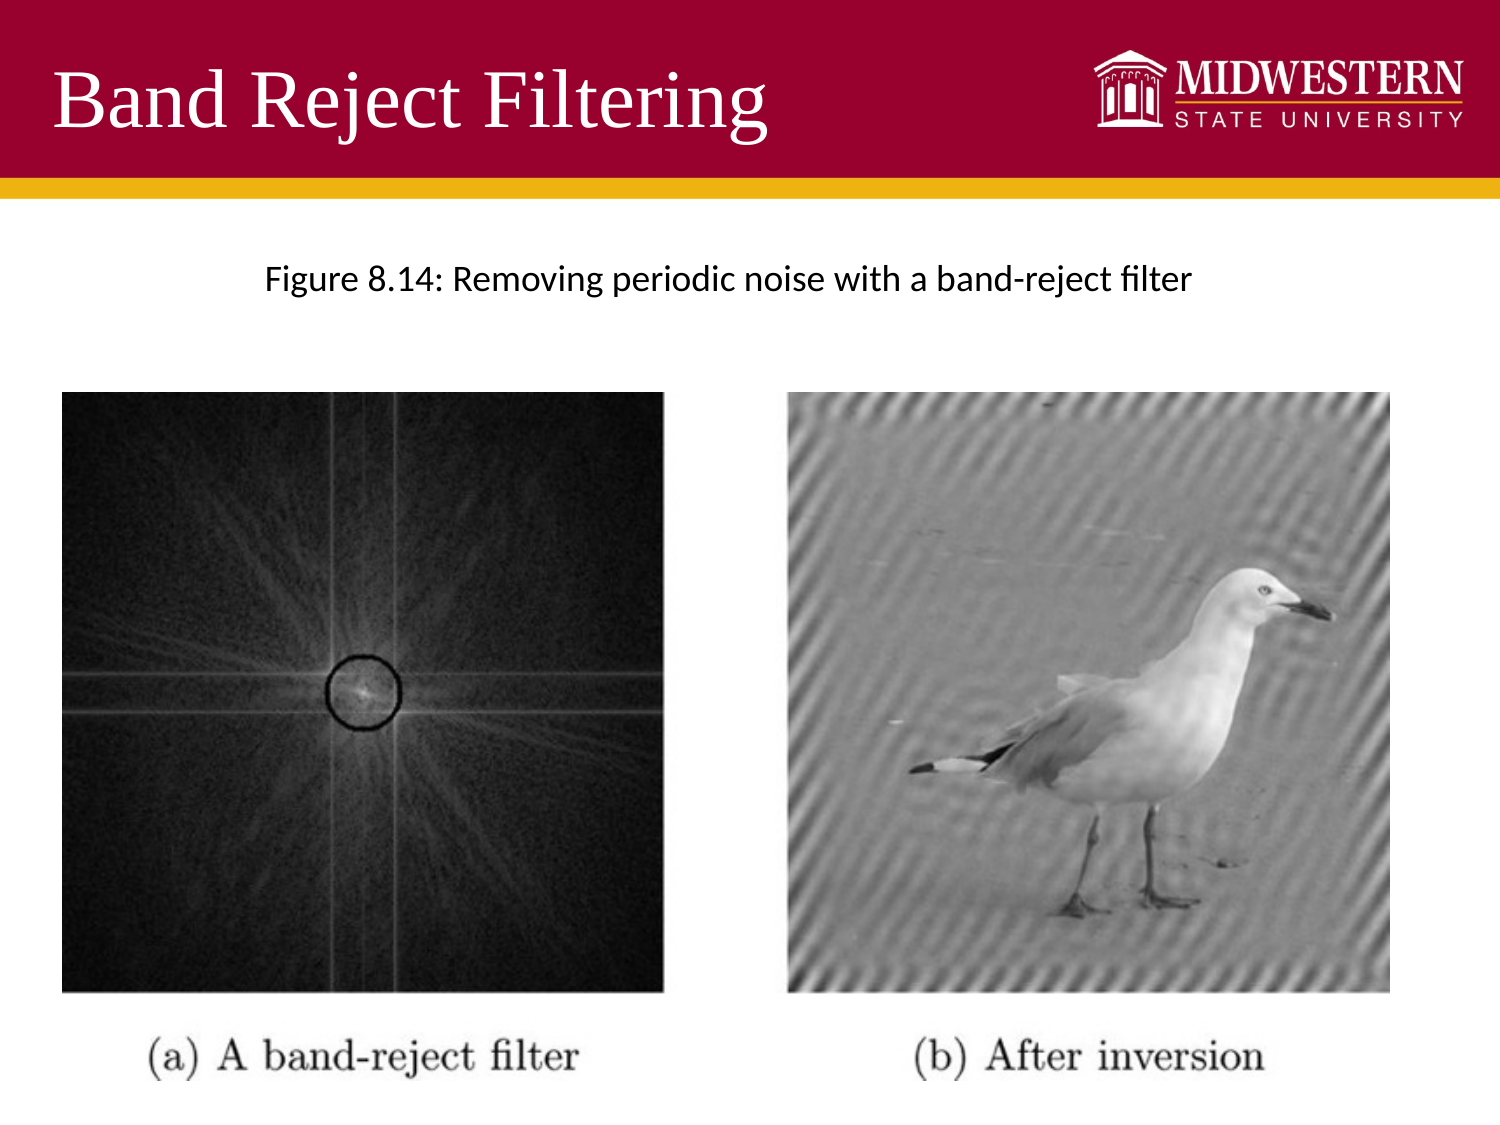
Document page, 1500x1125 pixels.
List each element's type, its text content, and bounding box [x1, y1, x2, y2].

text_box Figure 8.14: Removing periodic noise with a band-reject filter [249, 246, 1250, 307]
picture [0, 0, 1500, 1125]
title Band Reject Filtering [37, 24, 975, 163]
